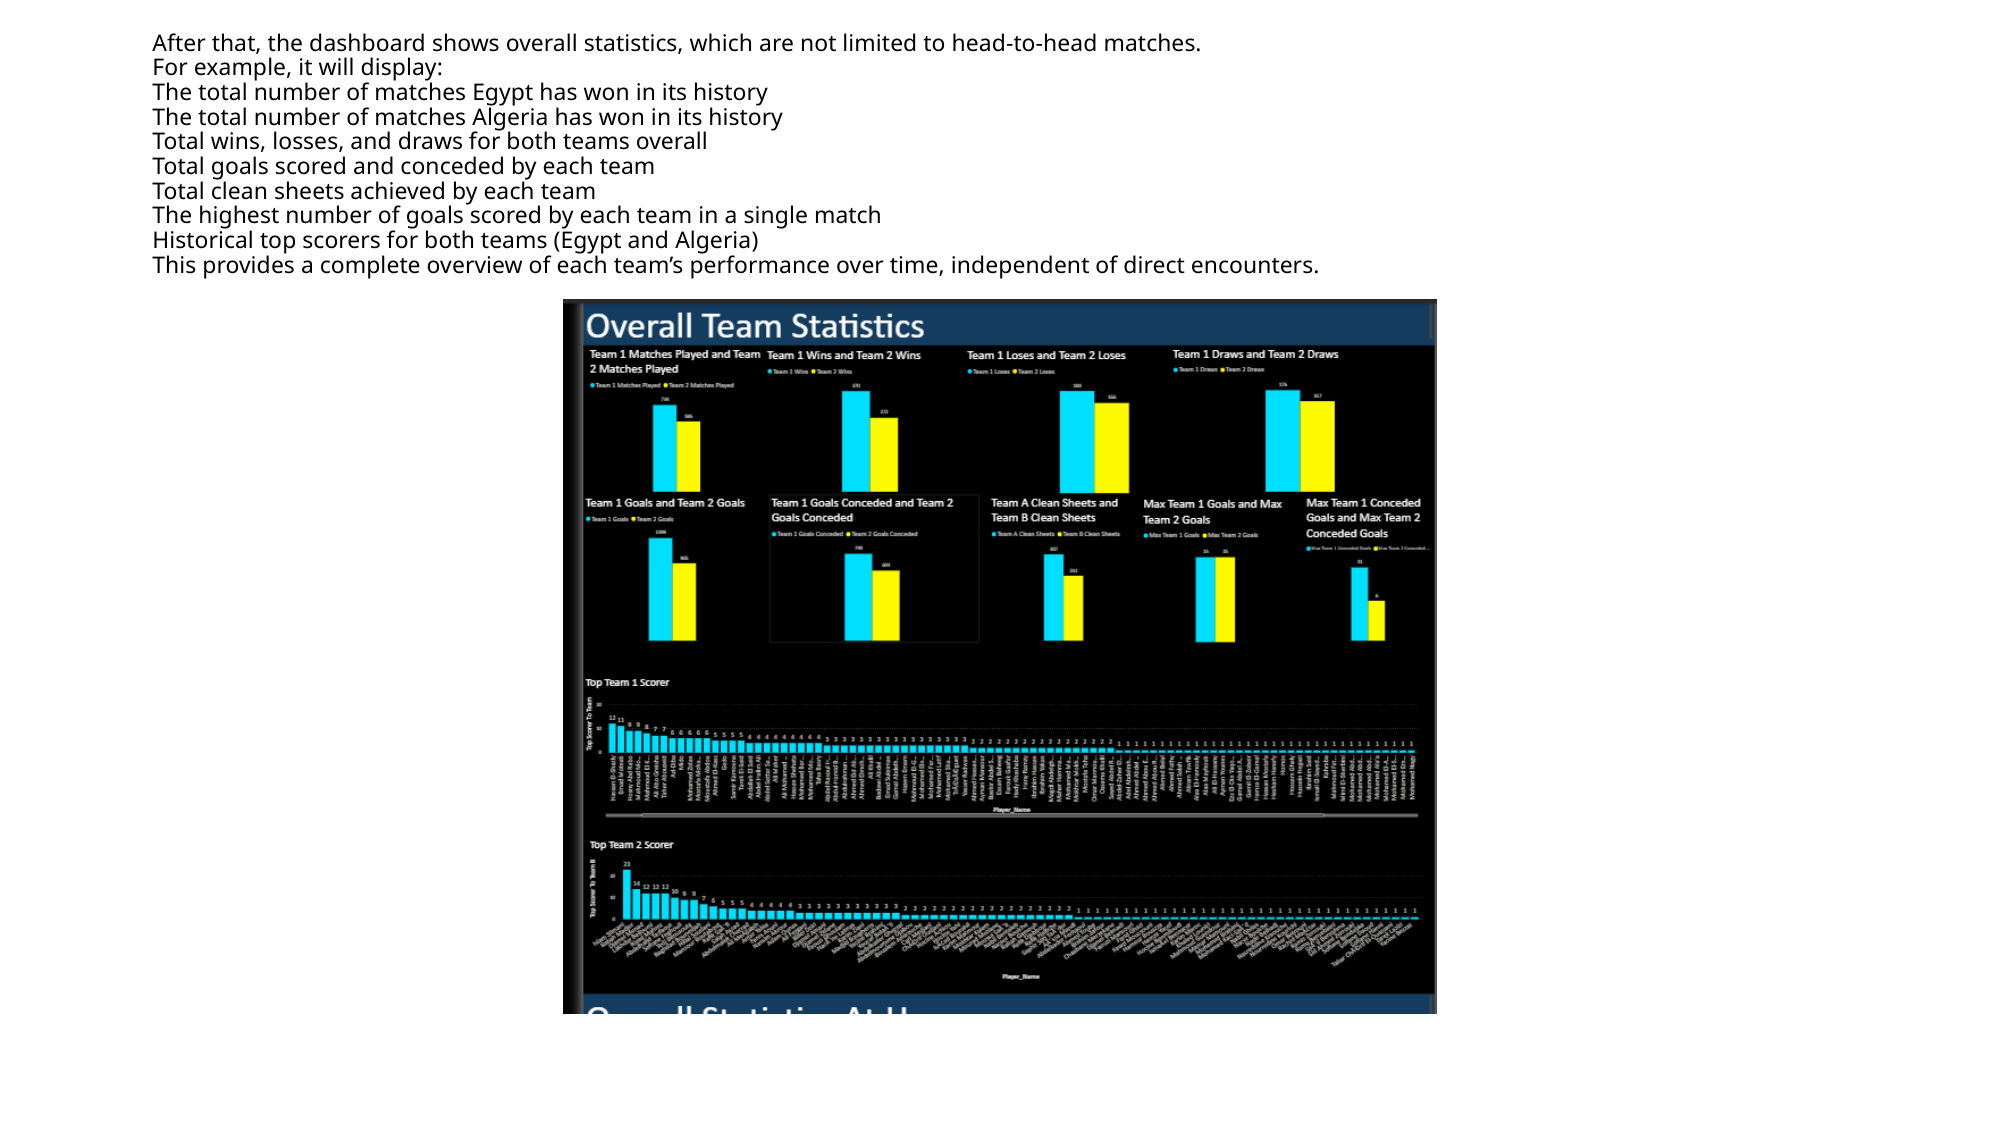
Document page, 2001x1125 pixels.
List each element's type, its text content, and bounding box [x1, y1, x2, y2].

title After that, the dashboard shows overall statistics, which are not limited to head-to-head matches. For example, it will display: The total number of matches Egypt has won in its history The total number of matches Algeria has won in its history Total wins, losses, and draws for both teams overall Total goals scored and conceded by each team Total clean sheets achieved by each team The highest number of goals scored by each team in a single match Historical top scorers for both teams (Egypt and Algeria) This provides a complete overview of each team’s performance over time, independent of direct encounters. [137, 59, 1863, 278]
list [563, 299, 1437, 1014]
